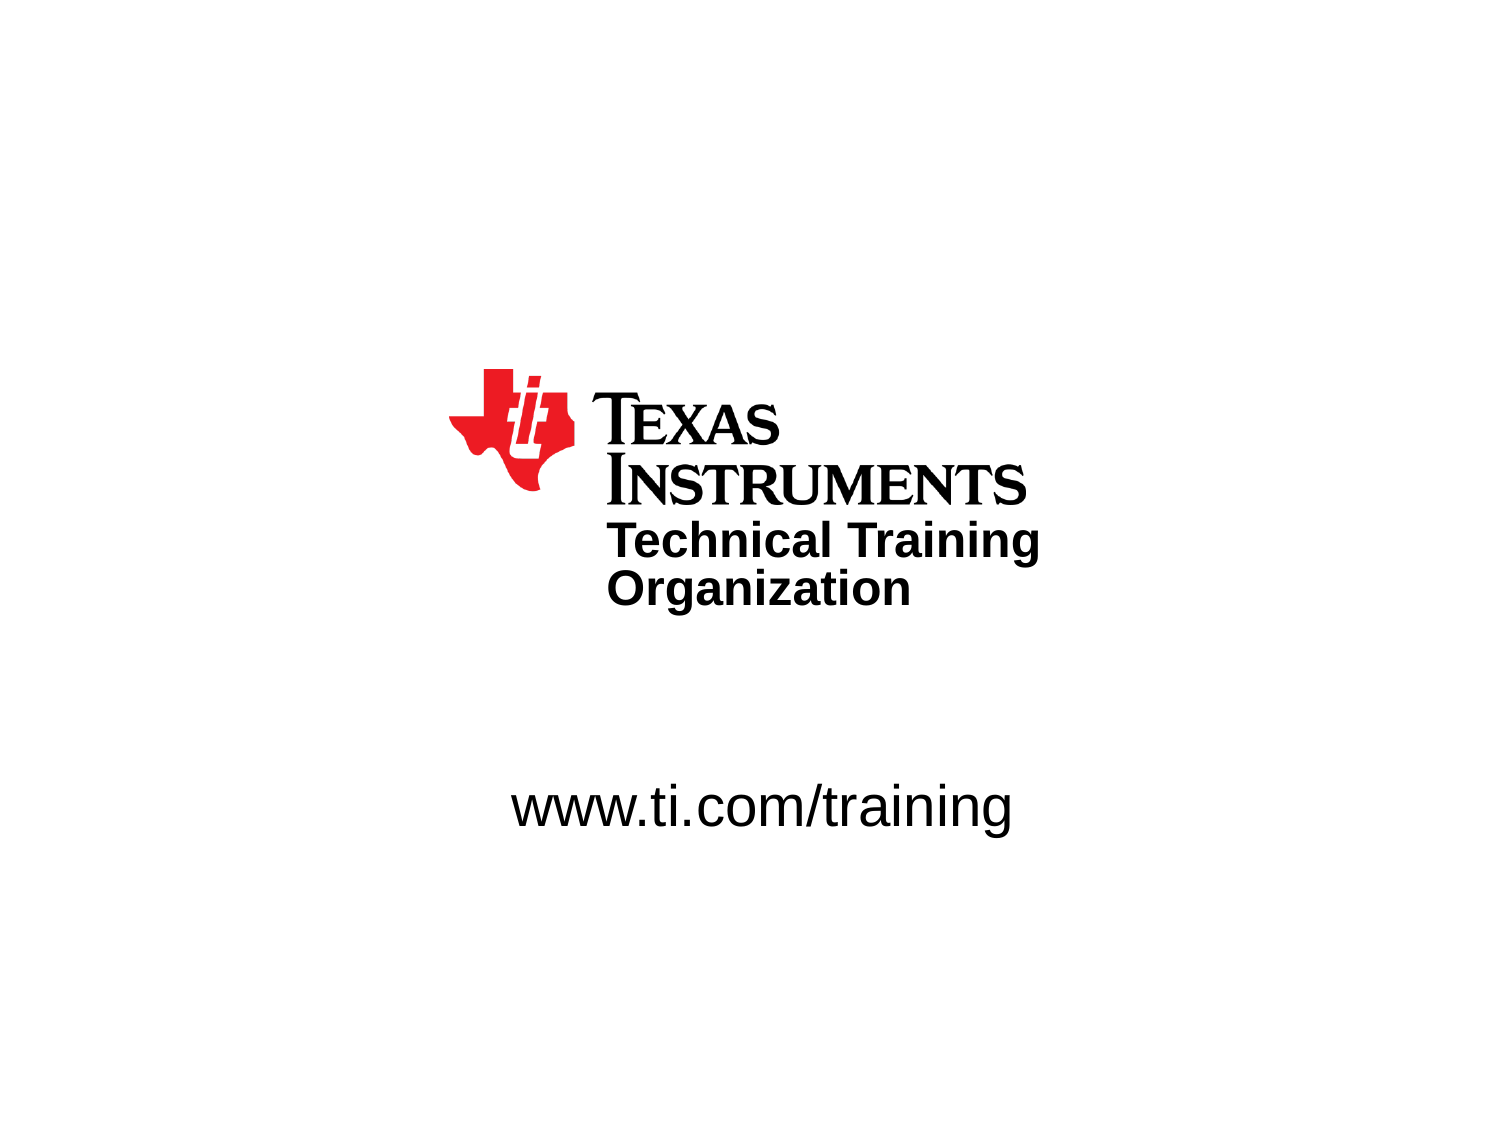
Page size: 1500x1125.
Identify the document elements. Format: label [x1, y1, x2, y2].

text_box [449, 369, 1088, 625]
text_box [171, 774, 1355, 846]
